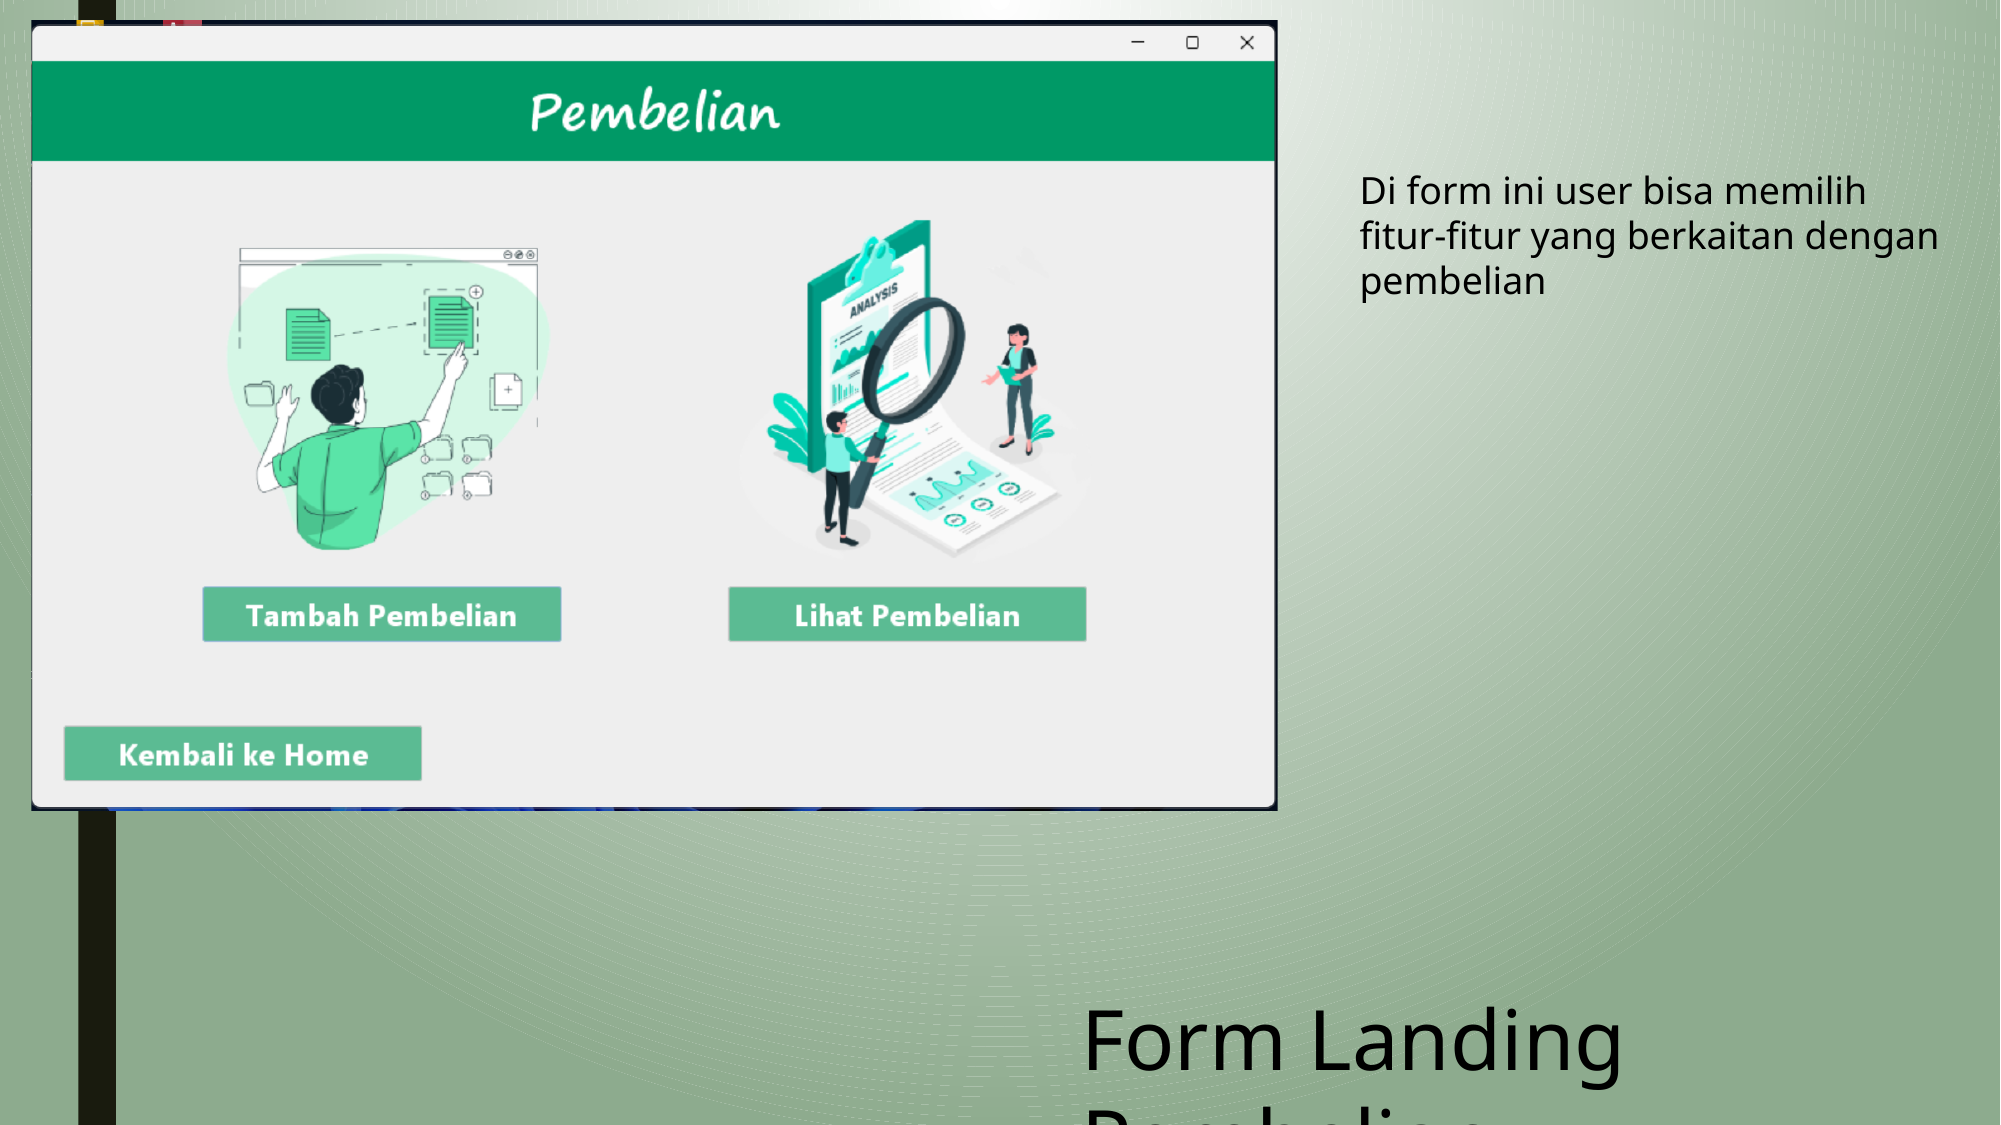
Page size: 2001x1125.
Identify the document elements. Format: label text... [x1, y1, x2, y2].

text_box Di form ini user bisa memilih fitur-fitur yang berkaitan dengan pembelian [1344, 160, 1964, 310]
picture [31, 20, 1278, 811]
text_box Form Landing Pembelian [1066, 980, 2000, 1125]
